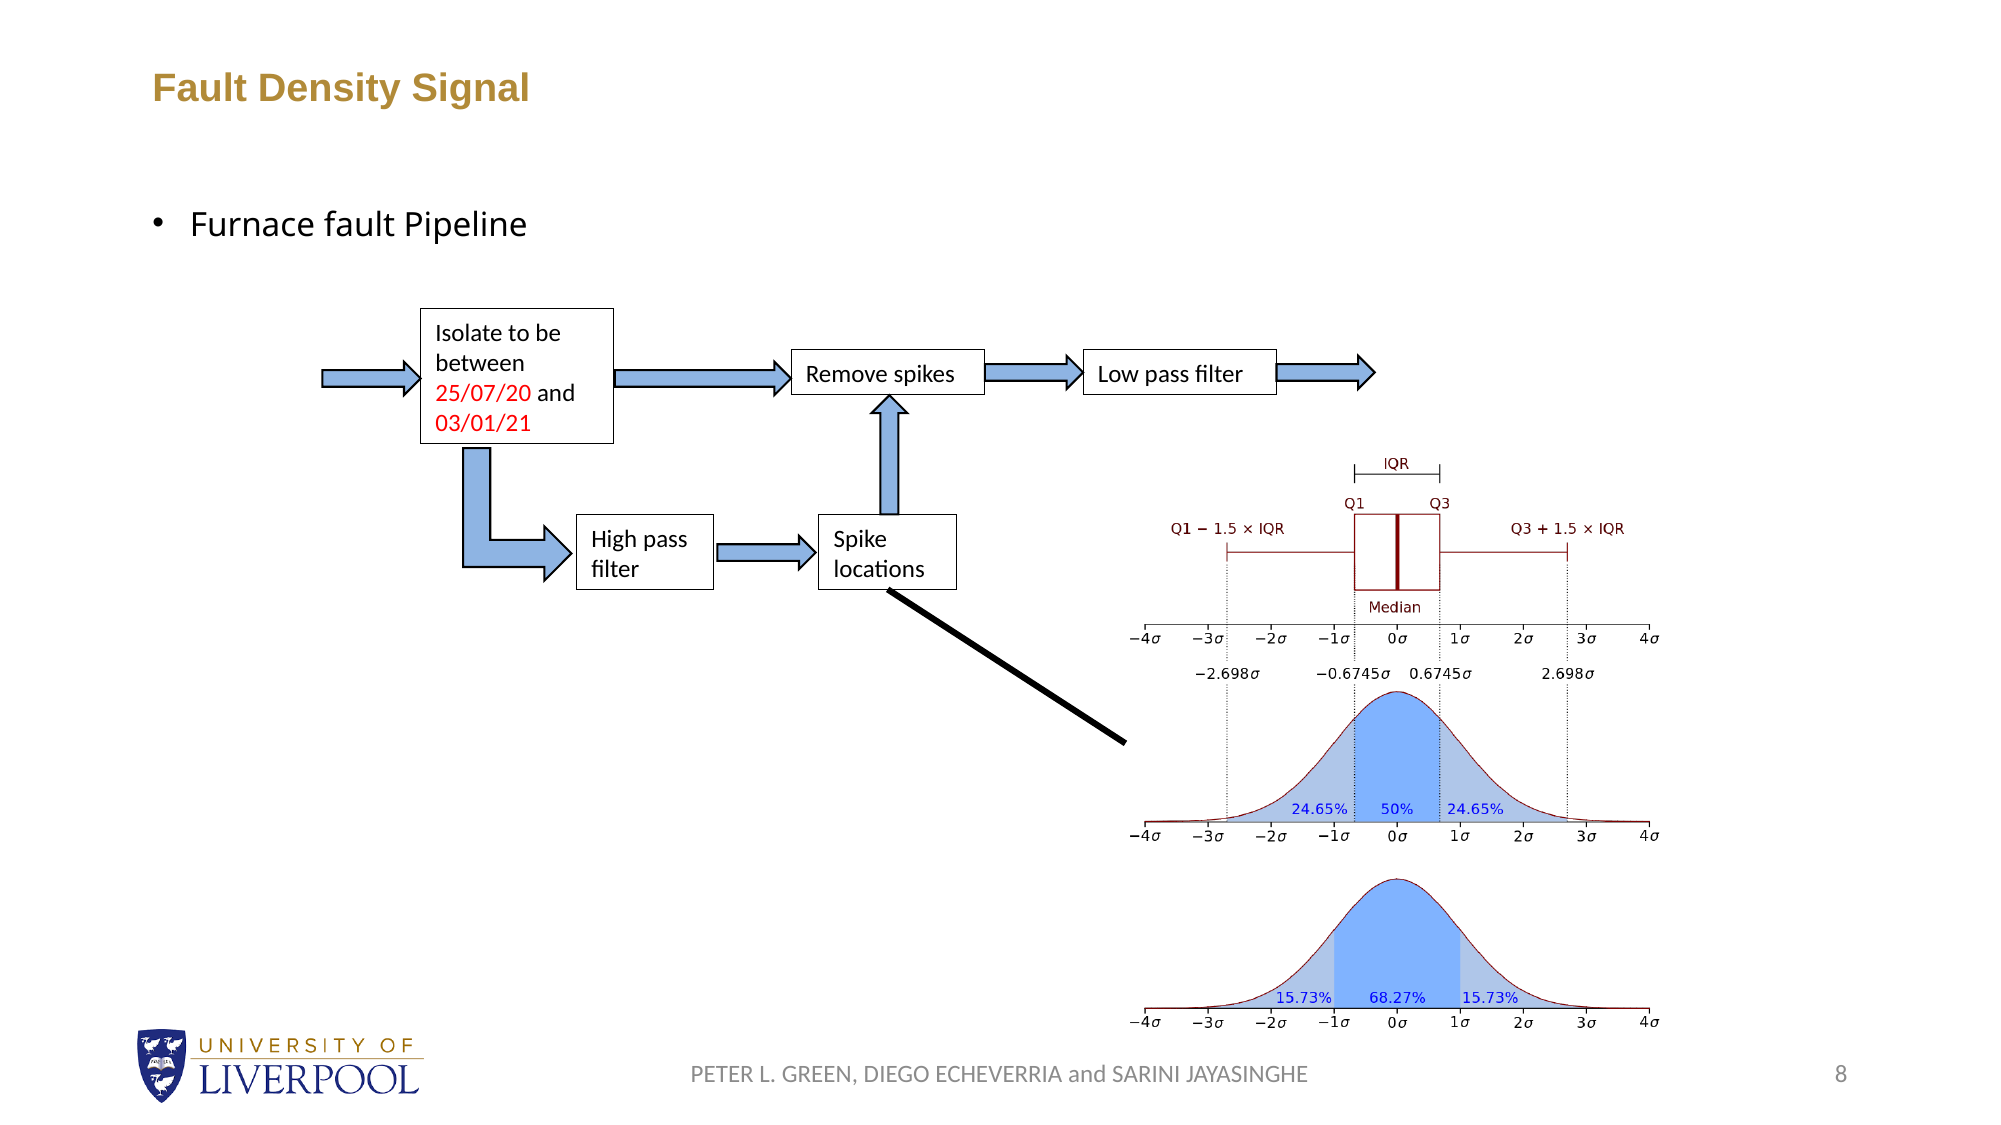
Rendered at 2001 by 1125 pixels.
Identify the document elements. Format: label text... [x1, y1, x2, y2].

text_box Low pass filter [1083, 349, 1277, 395]
text_box [1275, 353, 1377, 392]
text_box [321, 359, 423, 398]
text_box [868, 393, 910, 516]
picture [1125, 448, 1667, 1039]
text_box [887, 590, 1126, 744]
text_box Spike locations [818, 514, 957, 590]
text_box High pass filter [576, 514, 714, 590]
text_box [983, 353, 1085, 392]
text_box Isolate to be between 25/07/20 and 03/01/21 [420, 340, 614, 444]
picture [137, 1029, 424, 1103]
slide_number 8 [1412, 1042, 1863, 1103]
list Furnace fault Pipeline [137, 196, 1863, 340]
text_box [613, 359, 793, 398]
text_box [716, 533, 818, 572]
text_box [462, 447, 573, 584]
text_box Remove spikes [791, 349, 985, 395]
footer PETER L. GREEN, DIEGO ECHEVERRIA and SARINI JAYASINGHE [662, 1042, 1338, 1103]
title Fault Density Signal [137, 59, 1863, 118]
